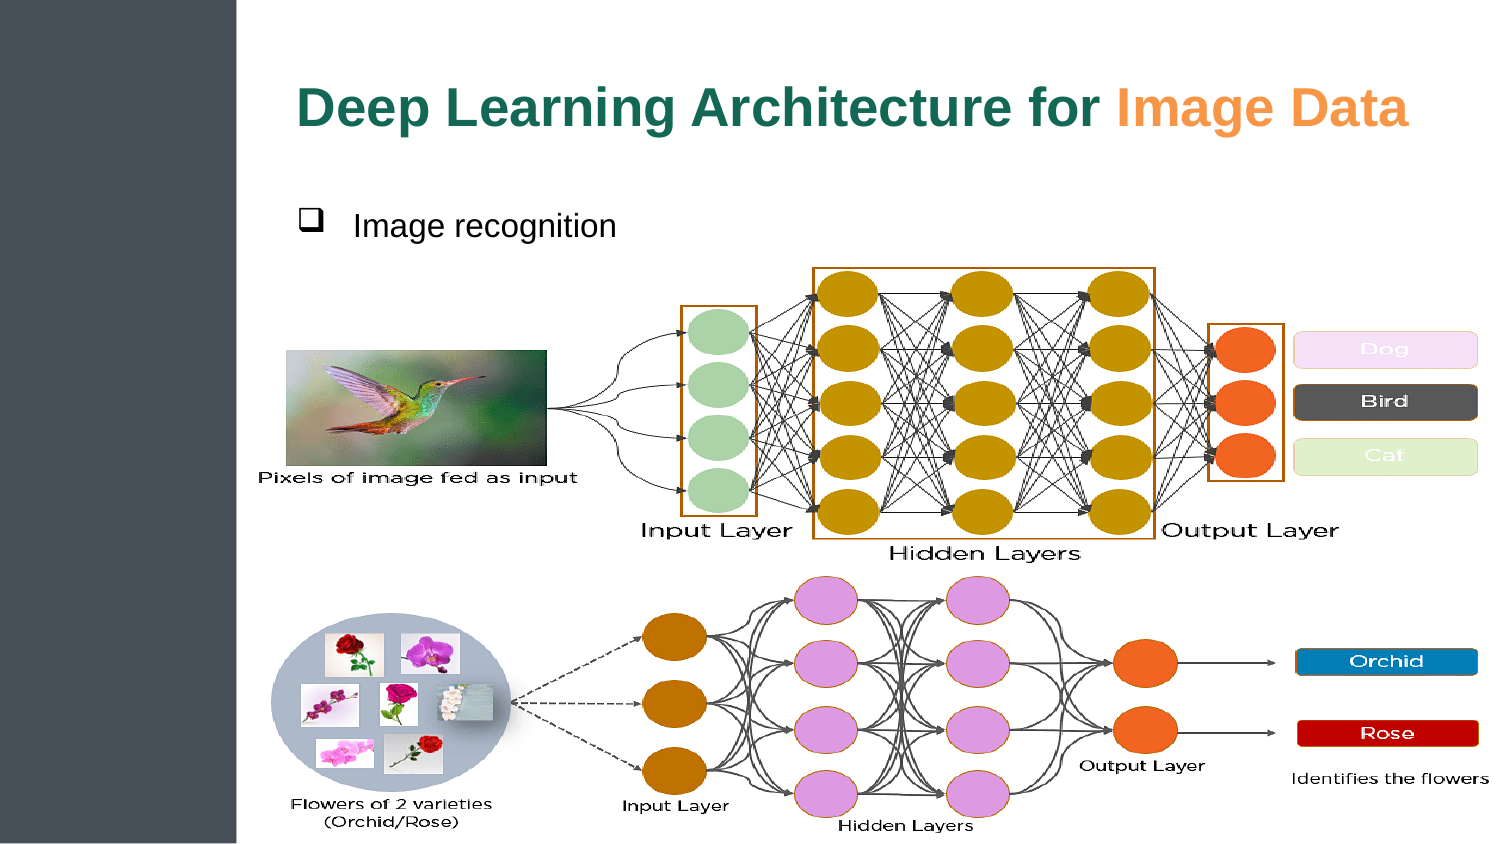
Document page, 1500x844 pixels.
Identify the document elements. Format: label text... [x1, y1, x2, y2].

title Deep Learning Architecture for Image Data [281, 33, 1425, 175]
picture [0, 0, 1500, 844]
list Image recognition [281, 196, 1425, 258]
